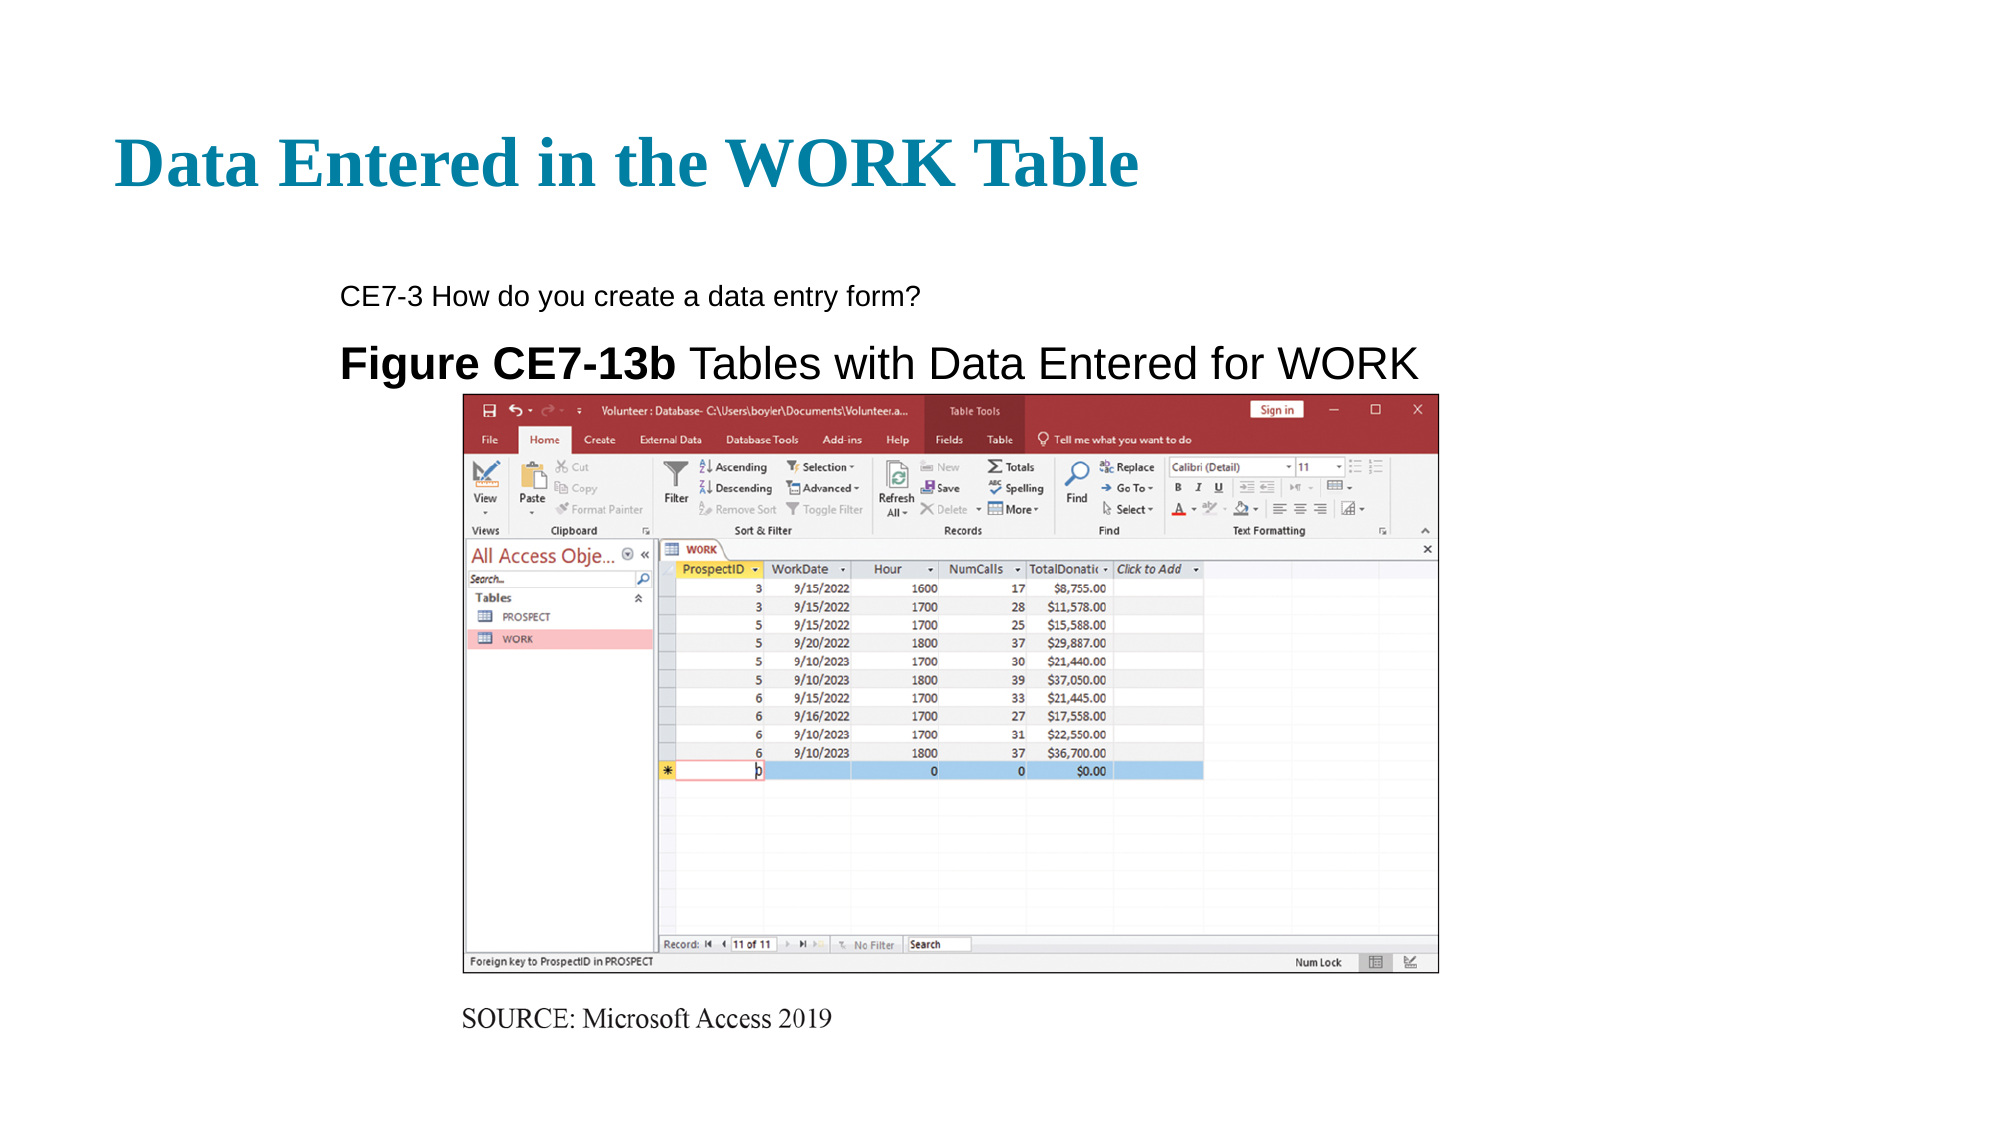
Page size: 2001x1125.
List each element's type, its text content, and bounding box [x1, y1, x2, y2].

title Data Entered in the WORK Table [99, 35, 1900, 216]
list CE 7-3 How do you create a data entry form? Figure C E 7-13b Tables with Data Entered for WORK [324, 262, 1675, 393]
picture [460, 392, 1441, 1030]
